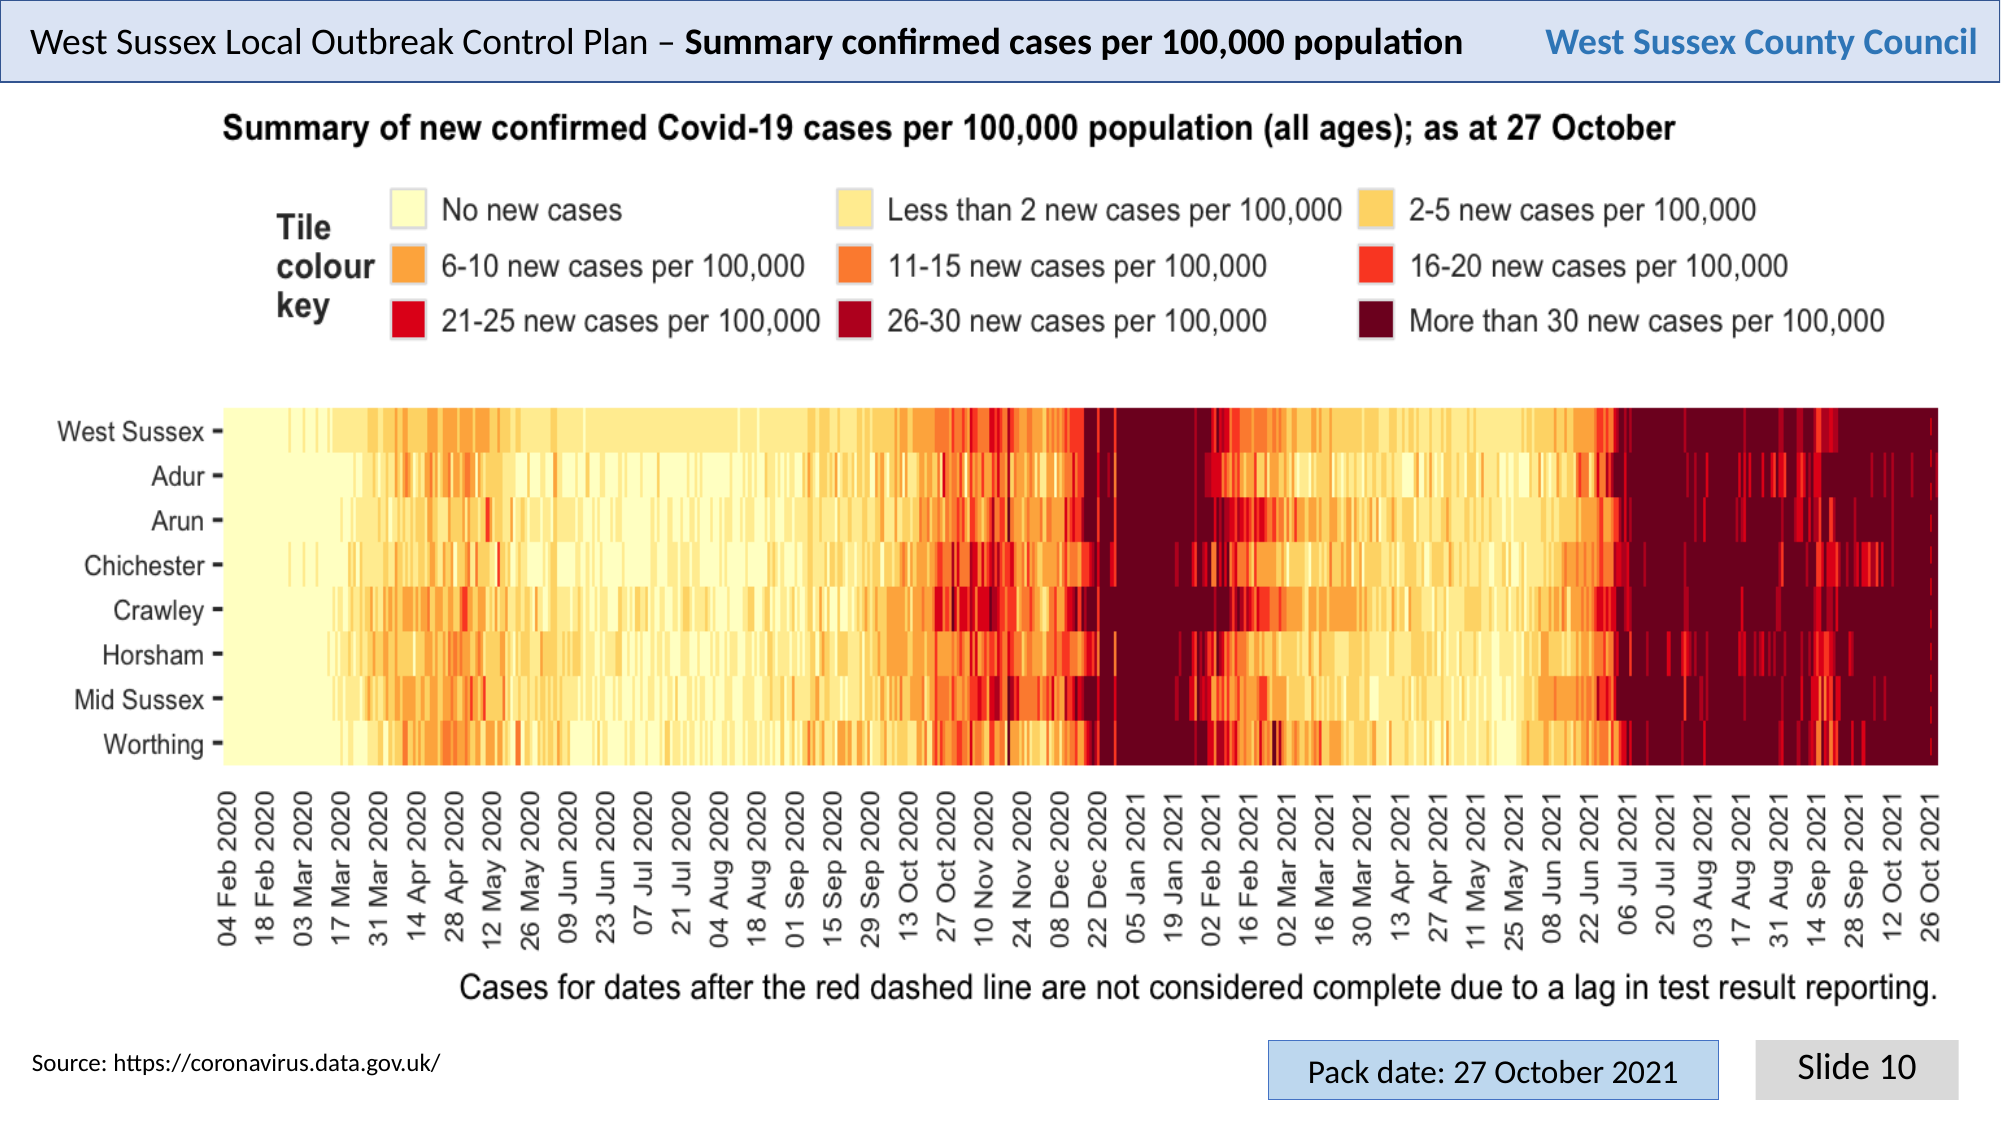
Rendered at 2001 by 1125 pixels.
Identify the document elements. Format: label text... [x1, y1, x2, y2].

list Source: https://coronavirus.data.gov.uk/ [17, 1042, 660, 1103]
list Slide 10 [1755, 1040, 1959, 1100]
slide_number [1268, 1040, 1719, 1100]
picture [38, 91, 1959, 1028]
